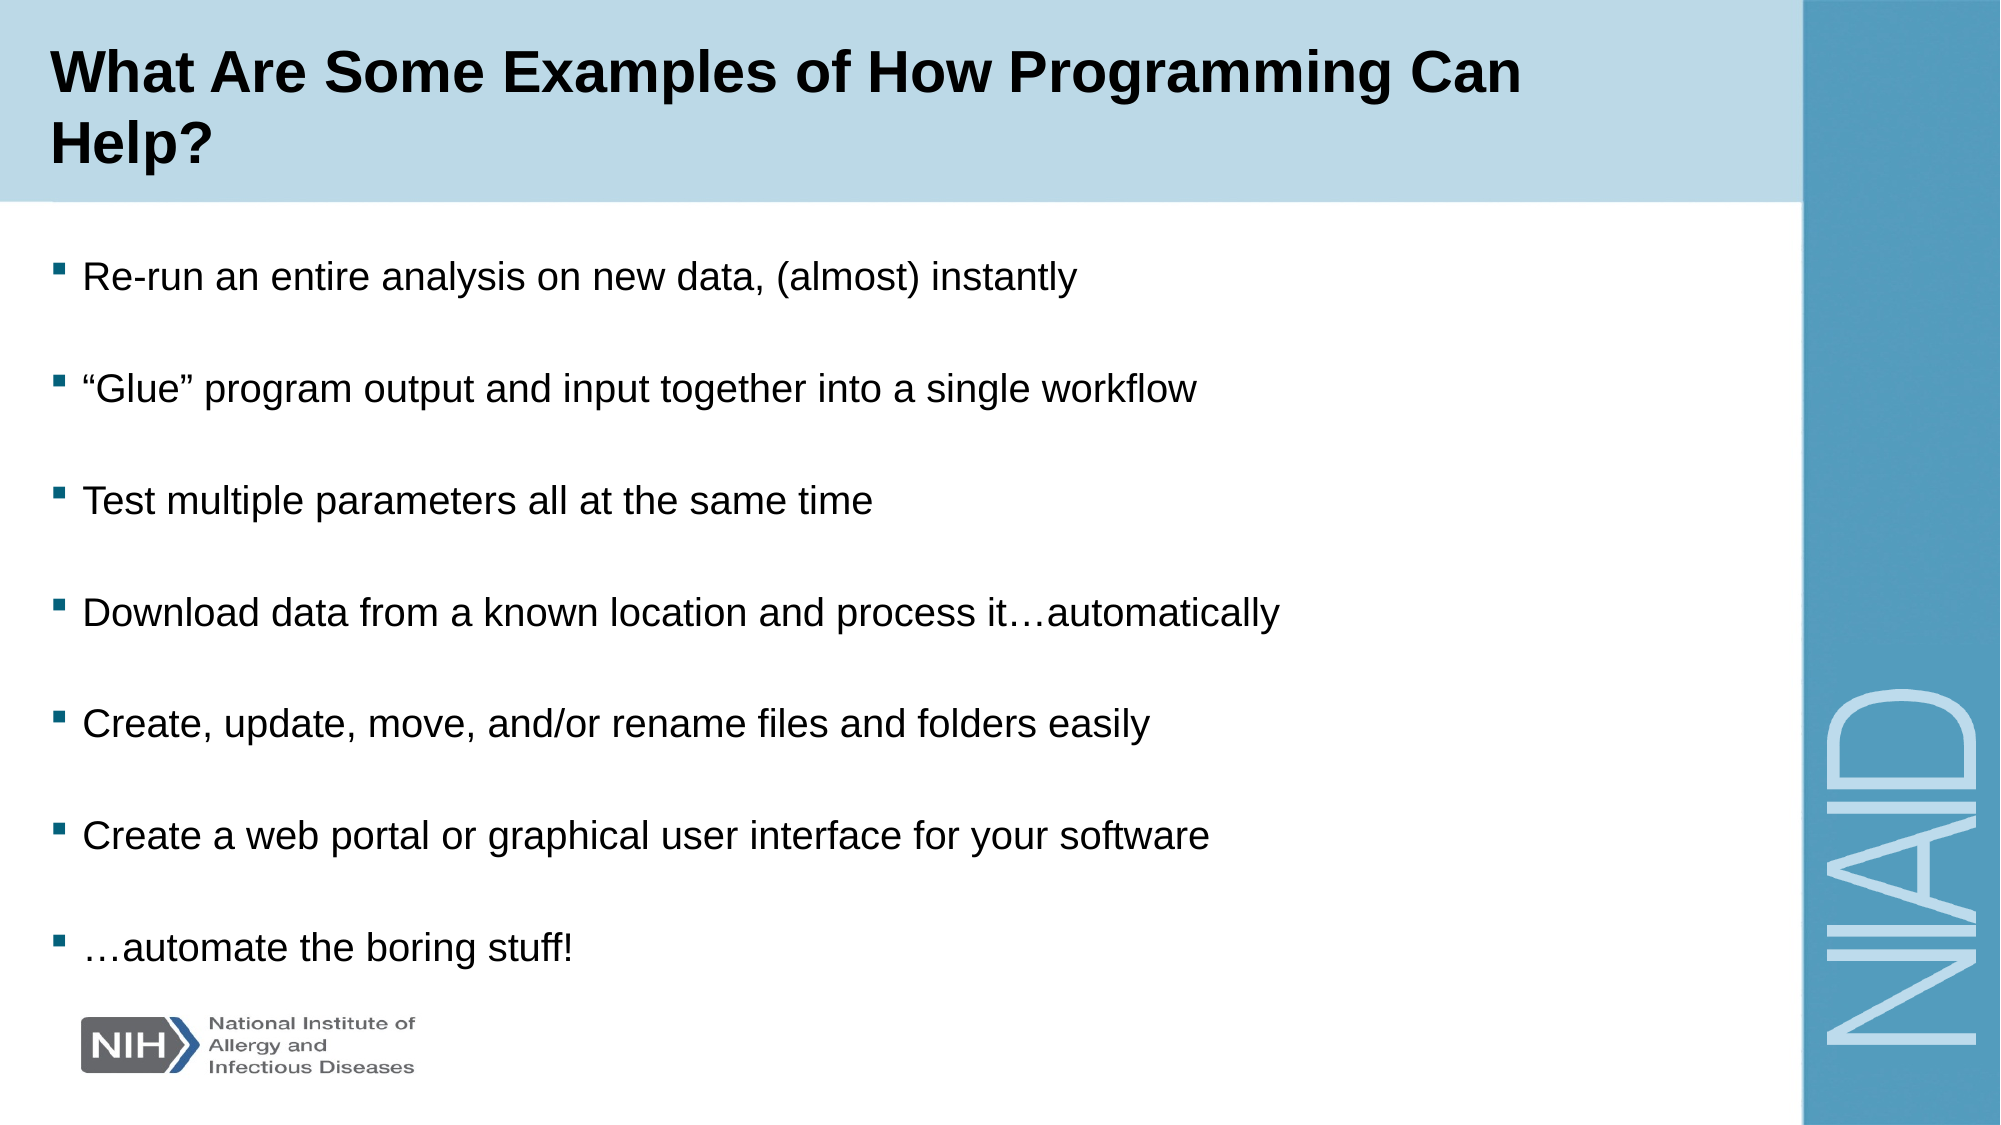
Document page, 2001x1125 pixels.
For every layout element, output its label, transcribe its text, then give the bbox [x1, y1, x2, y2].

title What Are Some Examples of How Programming Can Help? [50, 25, 1700, 176]
picture [0, 0, 2000, 1125]
list Re-run an entire analysis on new data, (almost) instantly “Glue” program output and input together into a single workflow Test multiple parameters all at the same time Download data from a known location and process it…automatically Create, update, move, and/or rename files and folders easily Create a web portal or graphical user interface for your software …automate the boring stuff! [50, 250, 1700, 975]
